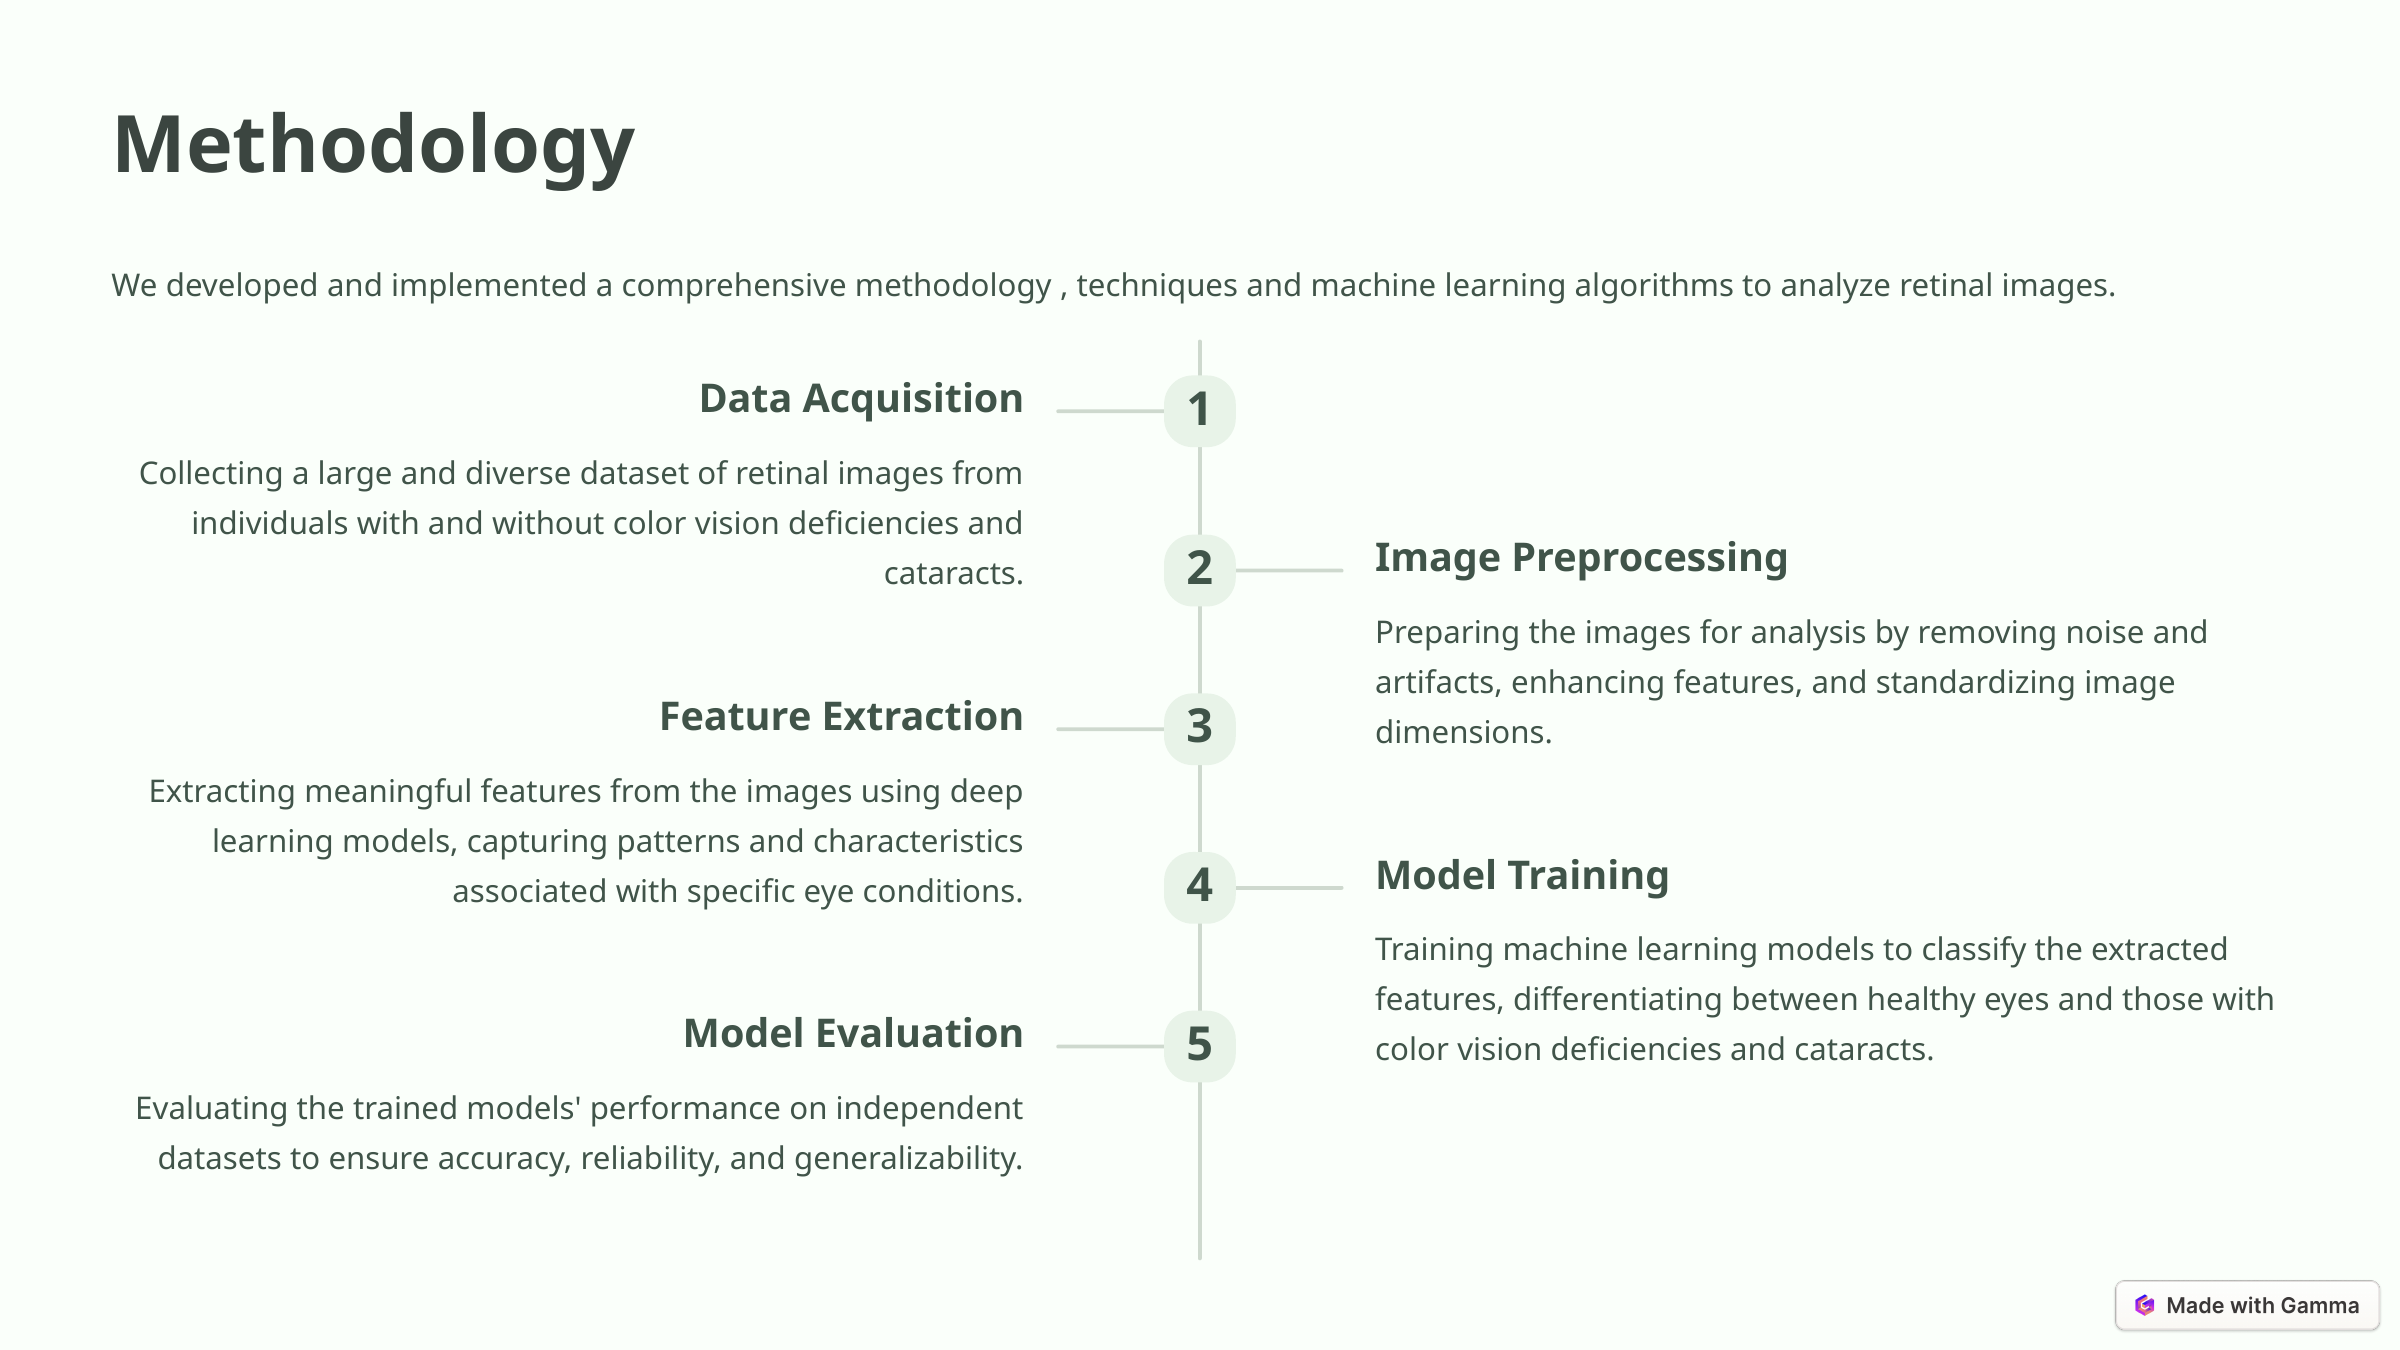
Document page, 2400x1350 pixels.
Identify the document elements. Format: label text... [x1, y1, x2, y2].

text_box [1164, 851, 1236, 924]
text_box [1198, 924, 1202, 1010]
text_box 1 [1188, 387, 1212, 436]
text_box [1198, 448, 1202, 534]
text_box Preparing the images for analysis by removing noise and artifacts, enhancing features, and standardizing image dimensions. [1375, 599, 2289, 753]
text_box Methodology [111, 89, 908, 190]
picture [2106, 1271, 2389, 1339]
text_box [1164, 693, 1236, 766]
text_box Feature Extraction [626, 689, 1025, 740]
text_box Model Training [1375, 848, 1774, 898]
text_box Image Preprocessing [1375, 530, 1804, 581]
text_box 5 [1185, 1022, 1215, 1071]
text_box [1164, 1010, 1236, 1083]
text_box Data Acquisition [626, 371, 1025, 422]
text_box [1056, 409, 1164, 414]
text_box [1164, 375, 1236, 448]
text_box Collecting a large and diverse dataset of retinal images from individuals with and without color vision deficiencies and cataracts. [111, 440, 1025, 594]
text_box Training machine learning models to classify the extracted features, differentiating between healthy eyes and those with color vision deficiencies and cataracts. [1375, 917, 2289, 1070]
text_box [1198, 766, 1202, 852]
text_box 3 [1185, 705, 1215, 754]
text_box [1236, 568, 1344, 573]
text_box [1164, 534, 1236, 607]
text_box Model Evaluation [626, 1006, 1025, 1057]
text_box [1198, 607, 1202, 693]
text_box [1056, 1044, 1164, 1049]
text_box We developed and implemented a comprehensive methodology , techniques and machine learning algorithms to analyze retinal images. [111, 252, 2289, 304]
text_box 4 [1183, 864, 1217, 912]
text_box Extracting meaningful features from the images using deep learning models, capturing patterns and characteristics associated with specific eye conditions. [111, 758, 1025, 912]
text_box [1236, 886, 1344, 890]
text_box 2 [1184, 546, 1216, 595]
text_box [1198, 1083, 1202, 1261]
text_box Evaluating the trained models' performance on independent datasets to ensure accuracy, reliability, and generalizability. [111, 1075, 1025, 1229]
text_box [1056, 727, 1164, 732]
text_box [1198, 339, 1202, 375]
